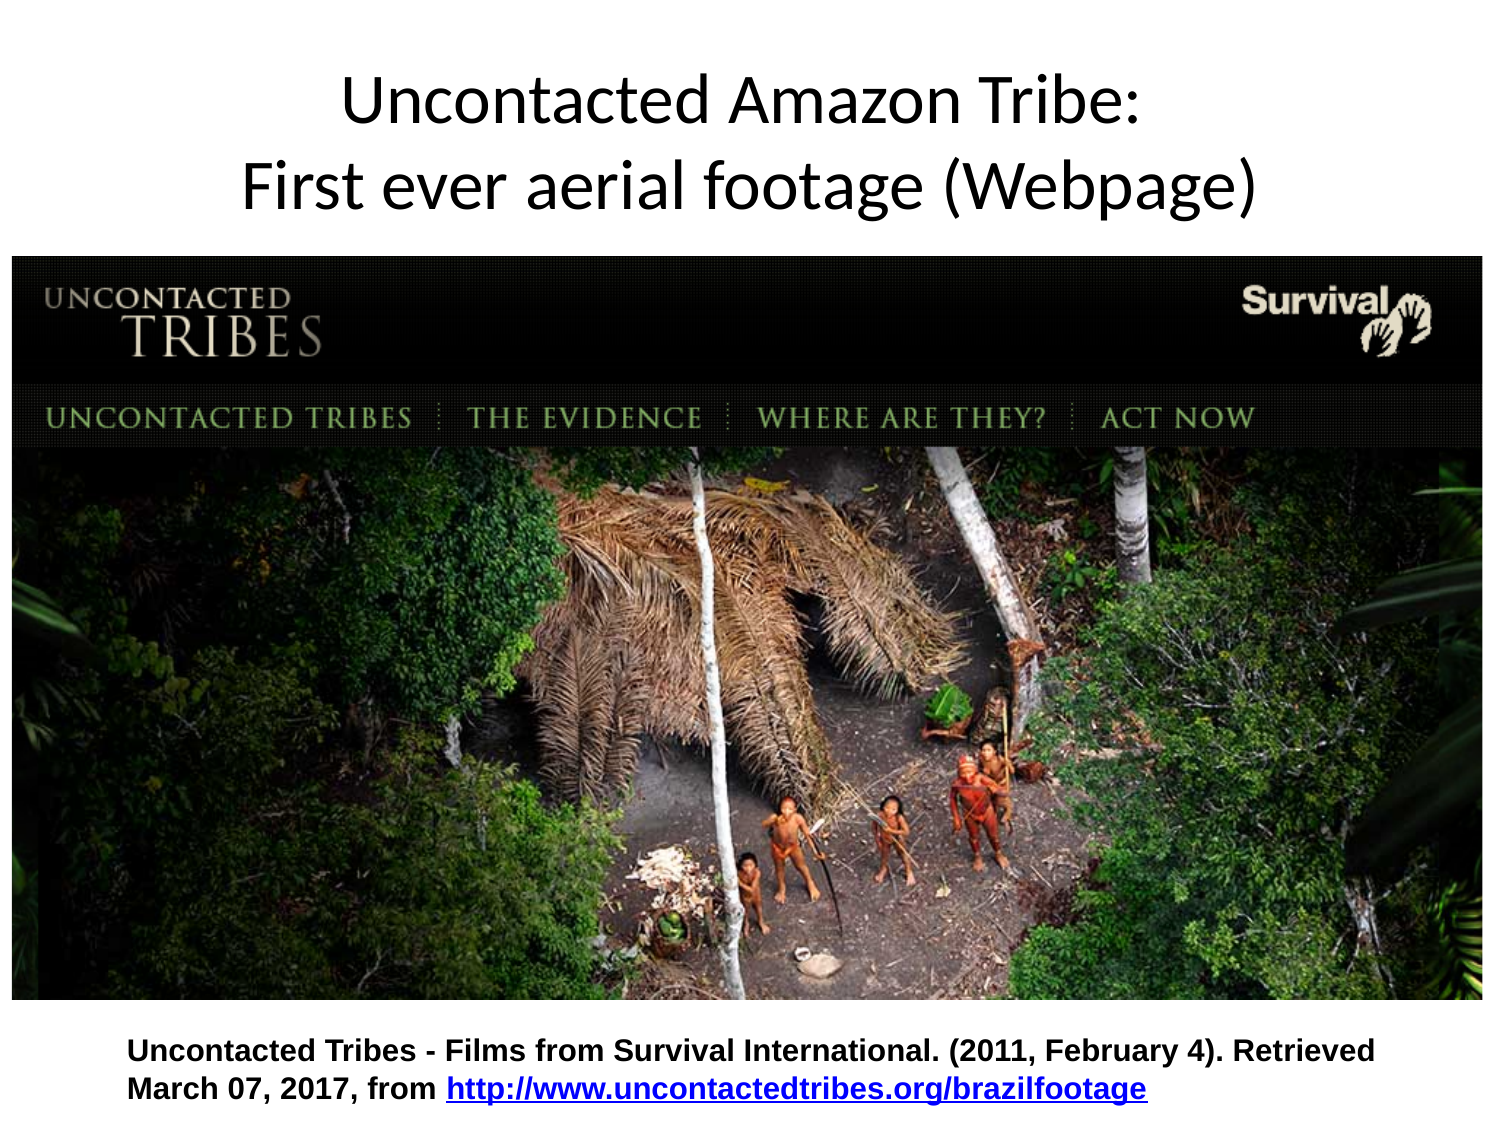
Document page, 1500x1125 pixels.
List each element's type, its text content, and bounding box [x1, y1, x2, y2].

text_box Uncontacted Tribes - Films from Survival International. (2011, February 4). Retrieved March 07, 2017, from http://www.uncontactedtribes.org/brazilfootage [112, 1023, 1396, 1125]
text_box [27, 1008, 1473, 1125]
picture [11, 255, 1483, 1000]
text_box Uncontacted Amazon Tribe: First ever aerial footage (Webpage) [74, 45, 1425, 233]
